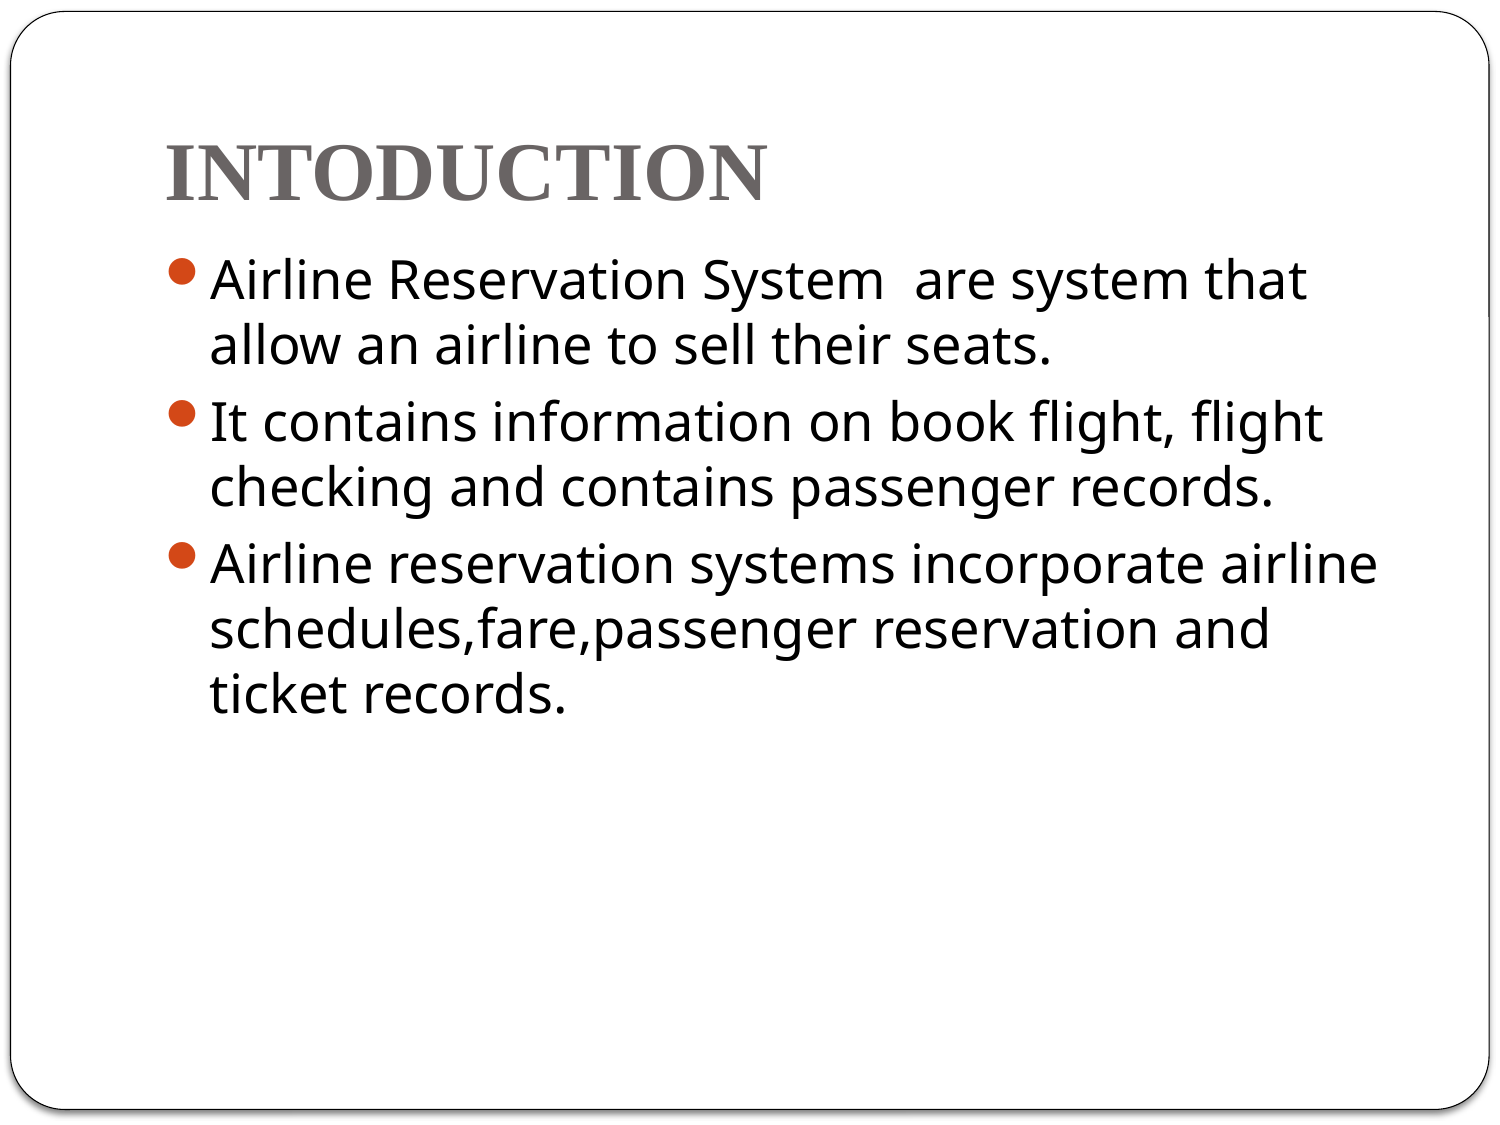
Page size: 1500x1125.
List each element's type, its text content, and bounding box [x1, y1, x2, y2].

list Airline Reservation System are system that allow an airline to sell their seats. It contains information on book flight, flight checking and contains passenger records. Airline reservation systems incorporate airline schedules,fare,passenger reservation and ticket records. [150, 237, 1425, 988]
title INTODUCTION [150, 45, 1425, 233]
